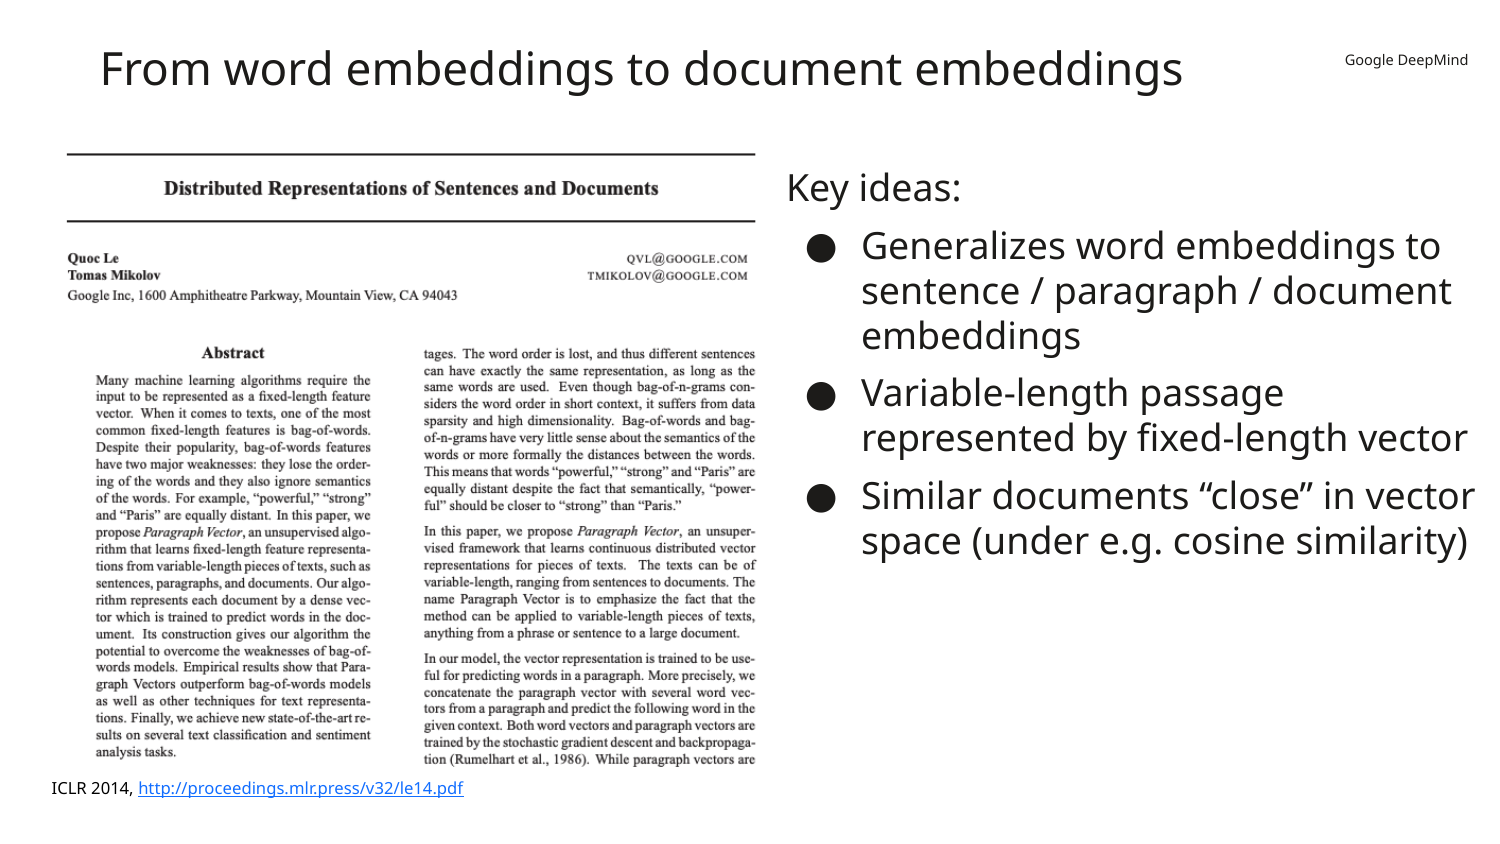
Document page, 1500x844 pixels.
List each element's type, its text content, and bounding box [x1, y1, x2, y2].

title From word embeddings to document embeddings [99, 45, 1339, 187]
text_box ICLR 2014, http://proceedings.mlr.press/v32/le14.pdf [51, 777, 958, 801]
list Key ideas: Generalizes word embeddings to sentence / paragraph / document embeddings Variable-length passage represented by fixed-length vector Similar documents “close” in vector space (under e.g. cosine similarity) [786, 164, 1483, 639]
picture [50, 146, 768, 768]
